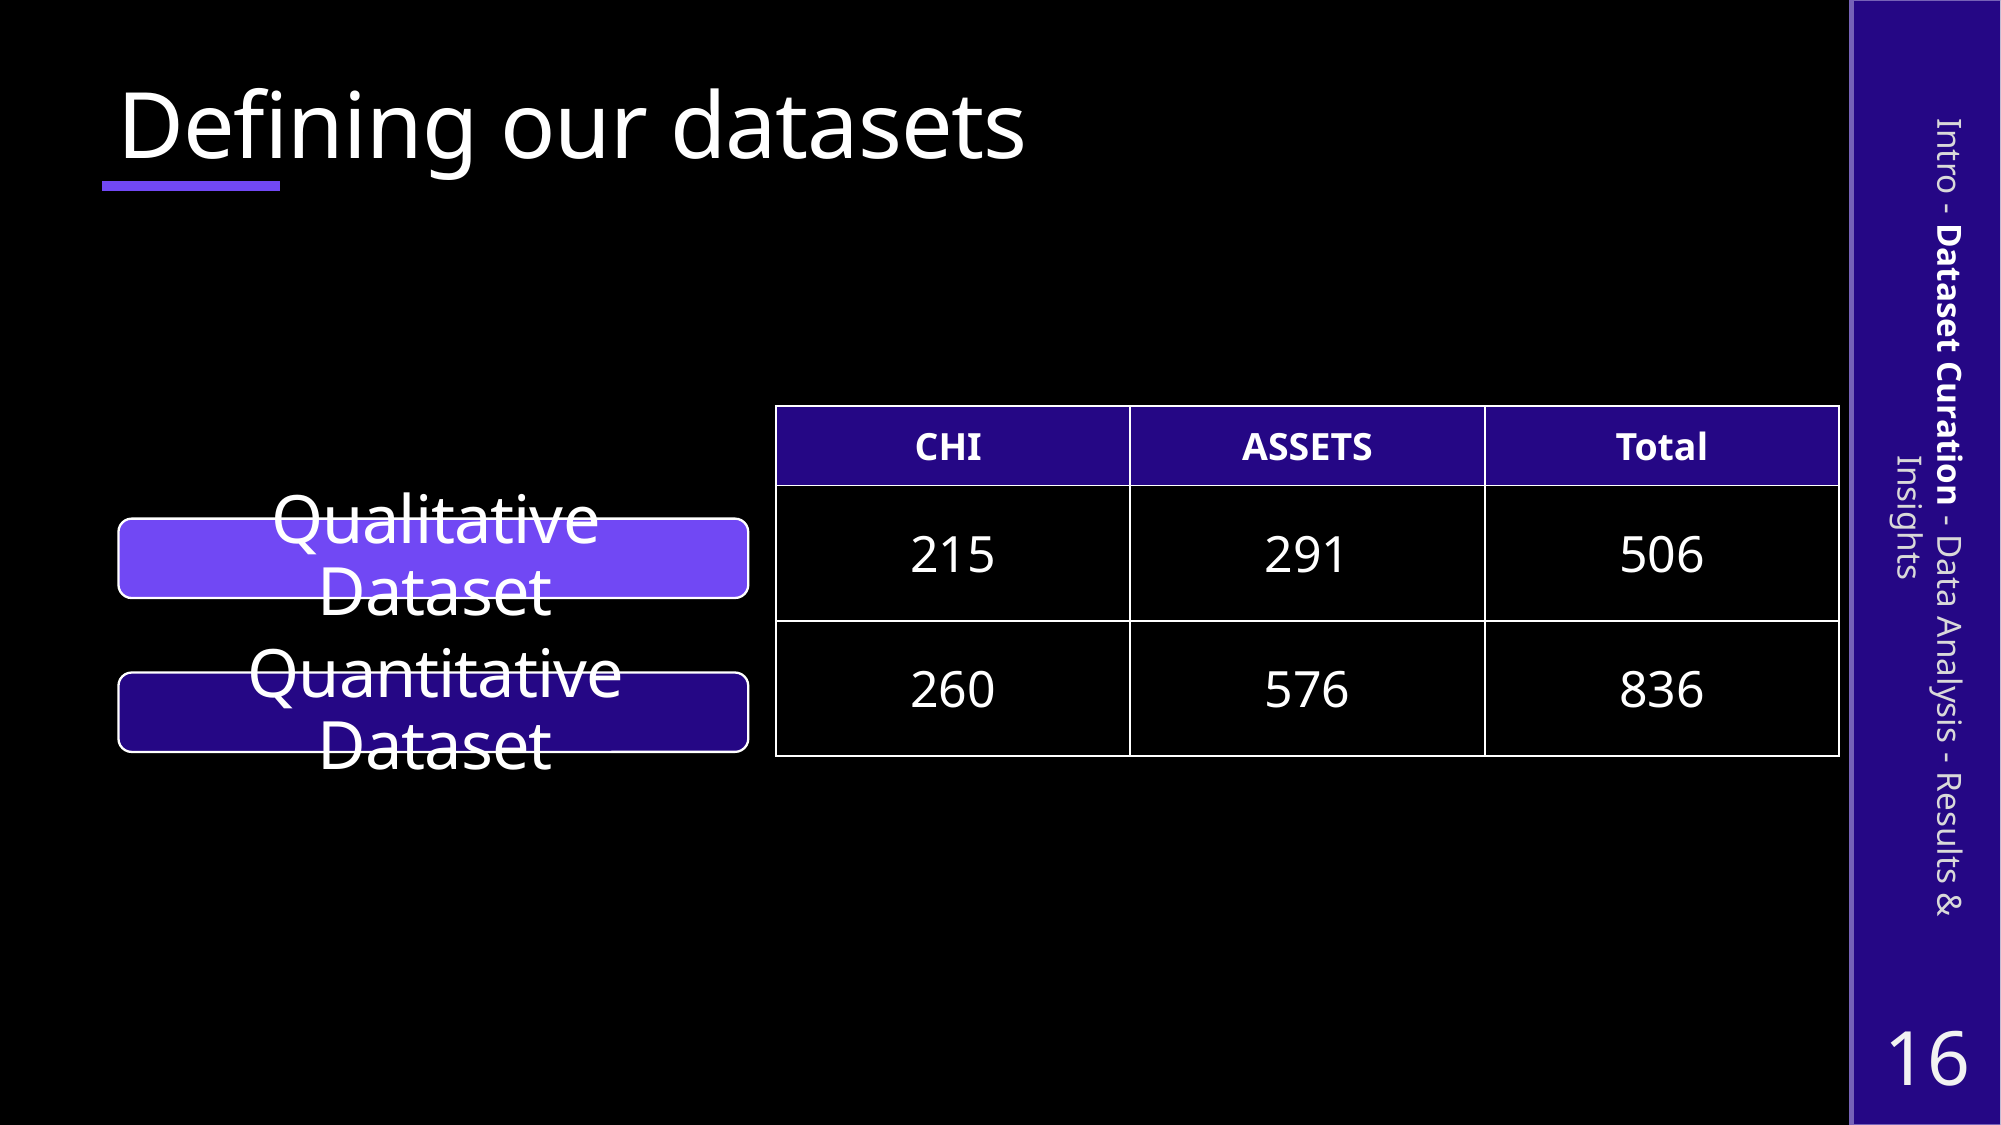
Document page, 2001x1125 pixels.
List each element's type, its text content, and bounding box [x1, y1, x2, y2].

title Defining our datasets [102, 48, 1693, 186]
slide_number 16 [1852, 1012, 2000, 1110]
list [118, 243, 1529, 1111]
table_header Total [1536, 407, 1838, 485]
table_cell 836 [1536, 622, 1838, 755]
table_cell 506 [1536, 486, 1838, 620]
footer Intro - Dataset Curation - Data Analysis - Results & Insights [1897, 48, 1965, 988]
